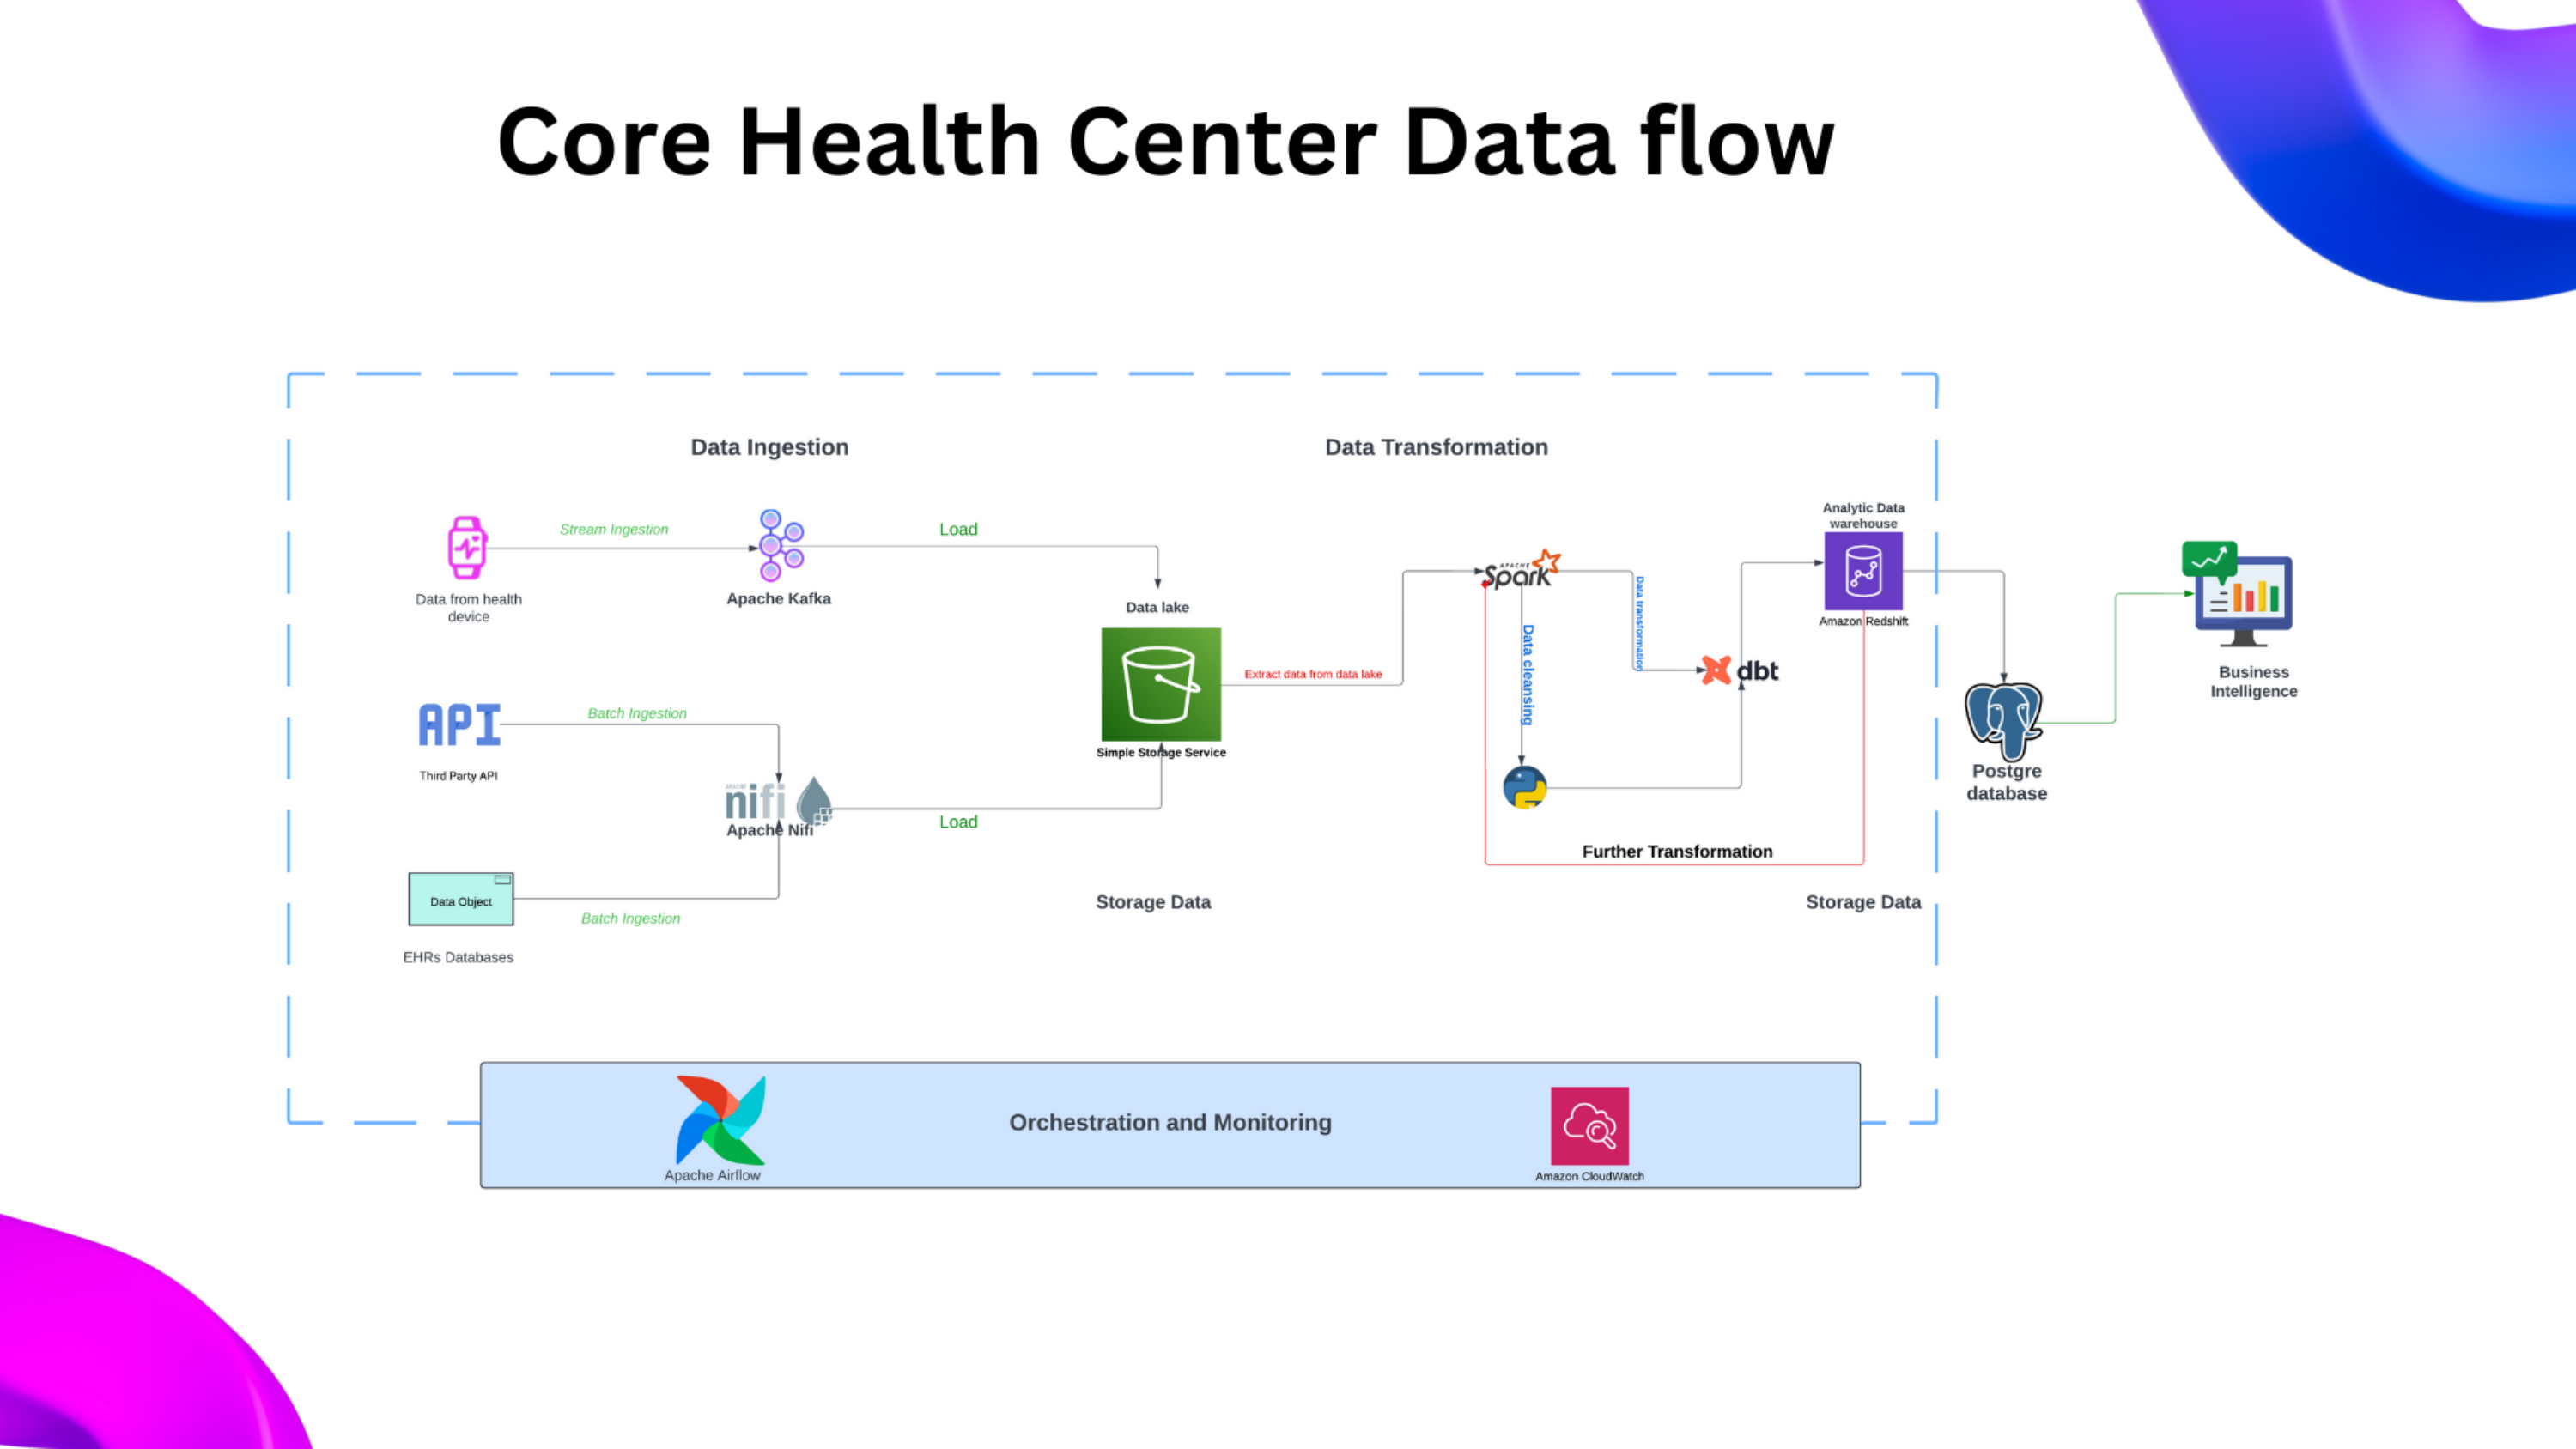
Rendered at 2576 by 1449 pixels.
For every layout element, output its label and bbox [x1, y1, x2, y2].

text_box [0, 0, 2576, 1449]
